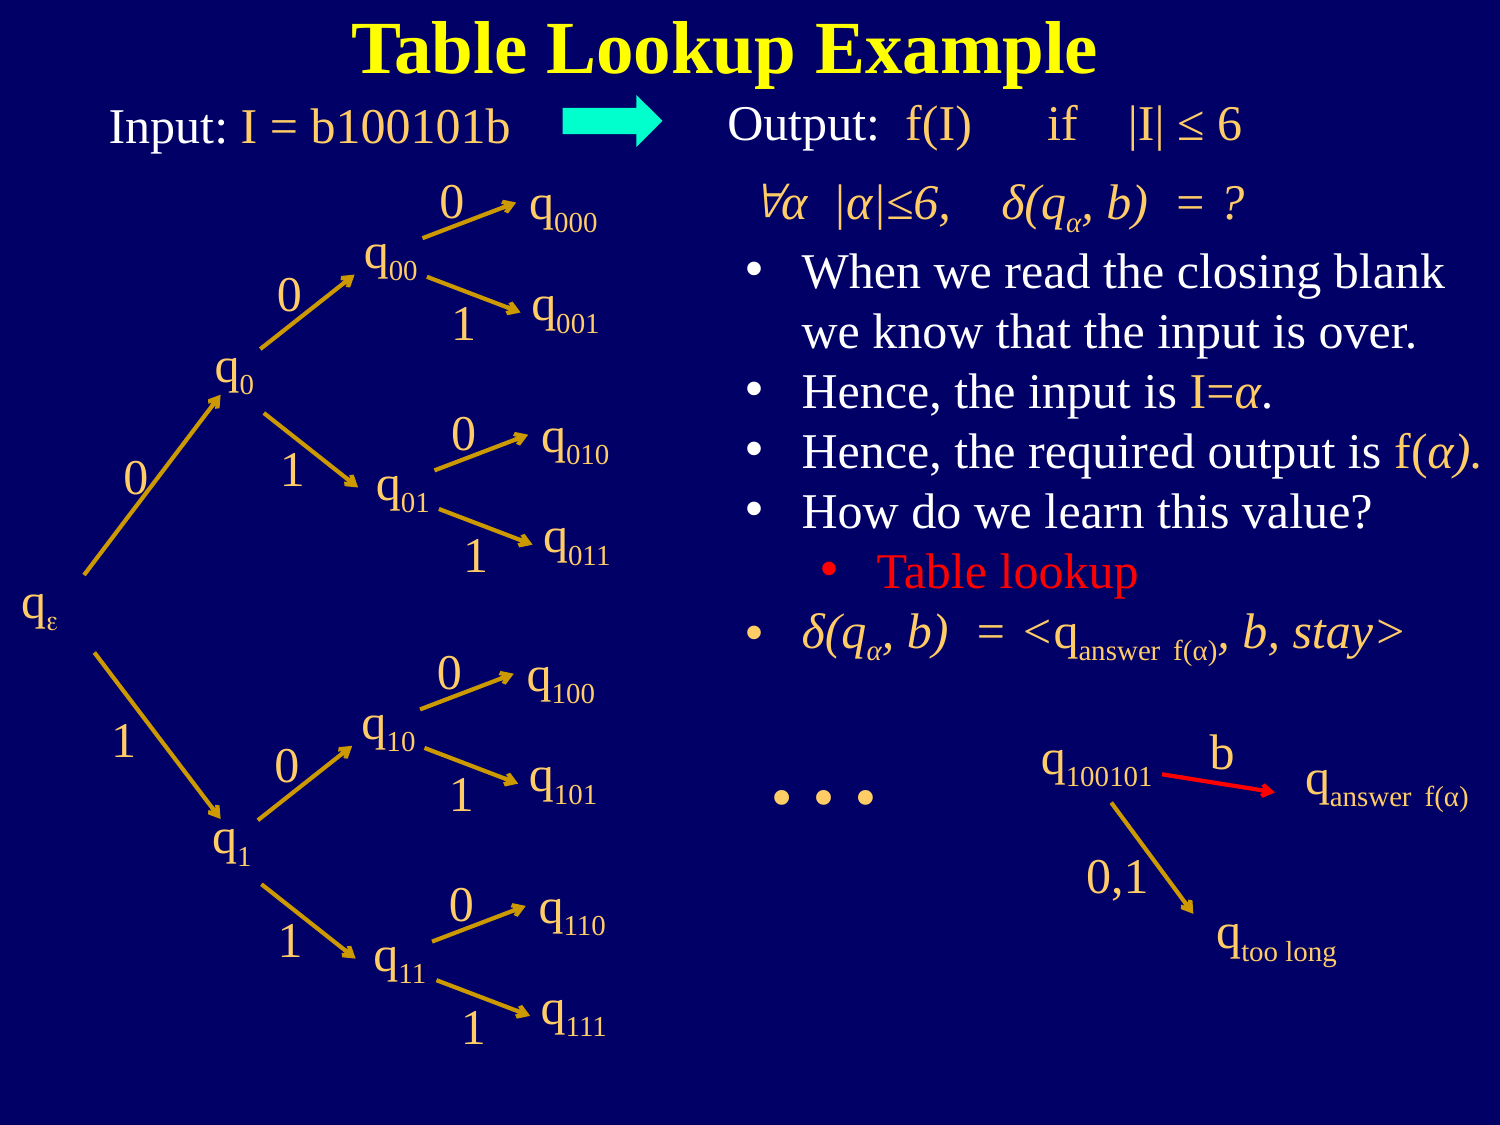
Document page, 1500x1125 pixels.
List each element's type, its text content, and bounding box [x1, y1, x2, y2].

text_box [4, 160, 997, 1063]
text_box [91, 82, 1500, 163]
title Table Lookup Example [87, 0, 1363, 86]
text_box α |α|≤6, δ(qα, b) = ? When we read the closing blank we know that the input is over. Hence, the input is I=α. Hence, the required output is f(α). How do we learn this value? Table lookup δ(qα, b) = <qanswer f(α), b, stay> [1001, 171, 1500, 674]
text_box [1163, 712, 1276, 793]
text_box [1018, 716, 1226, 915]
text_box qanswer f(α) [1260, 736, 1500, 820]
text_box qtoo long [1201, 891, 1402, 974]
